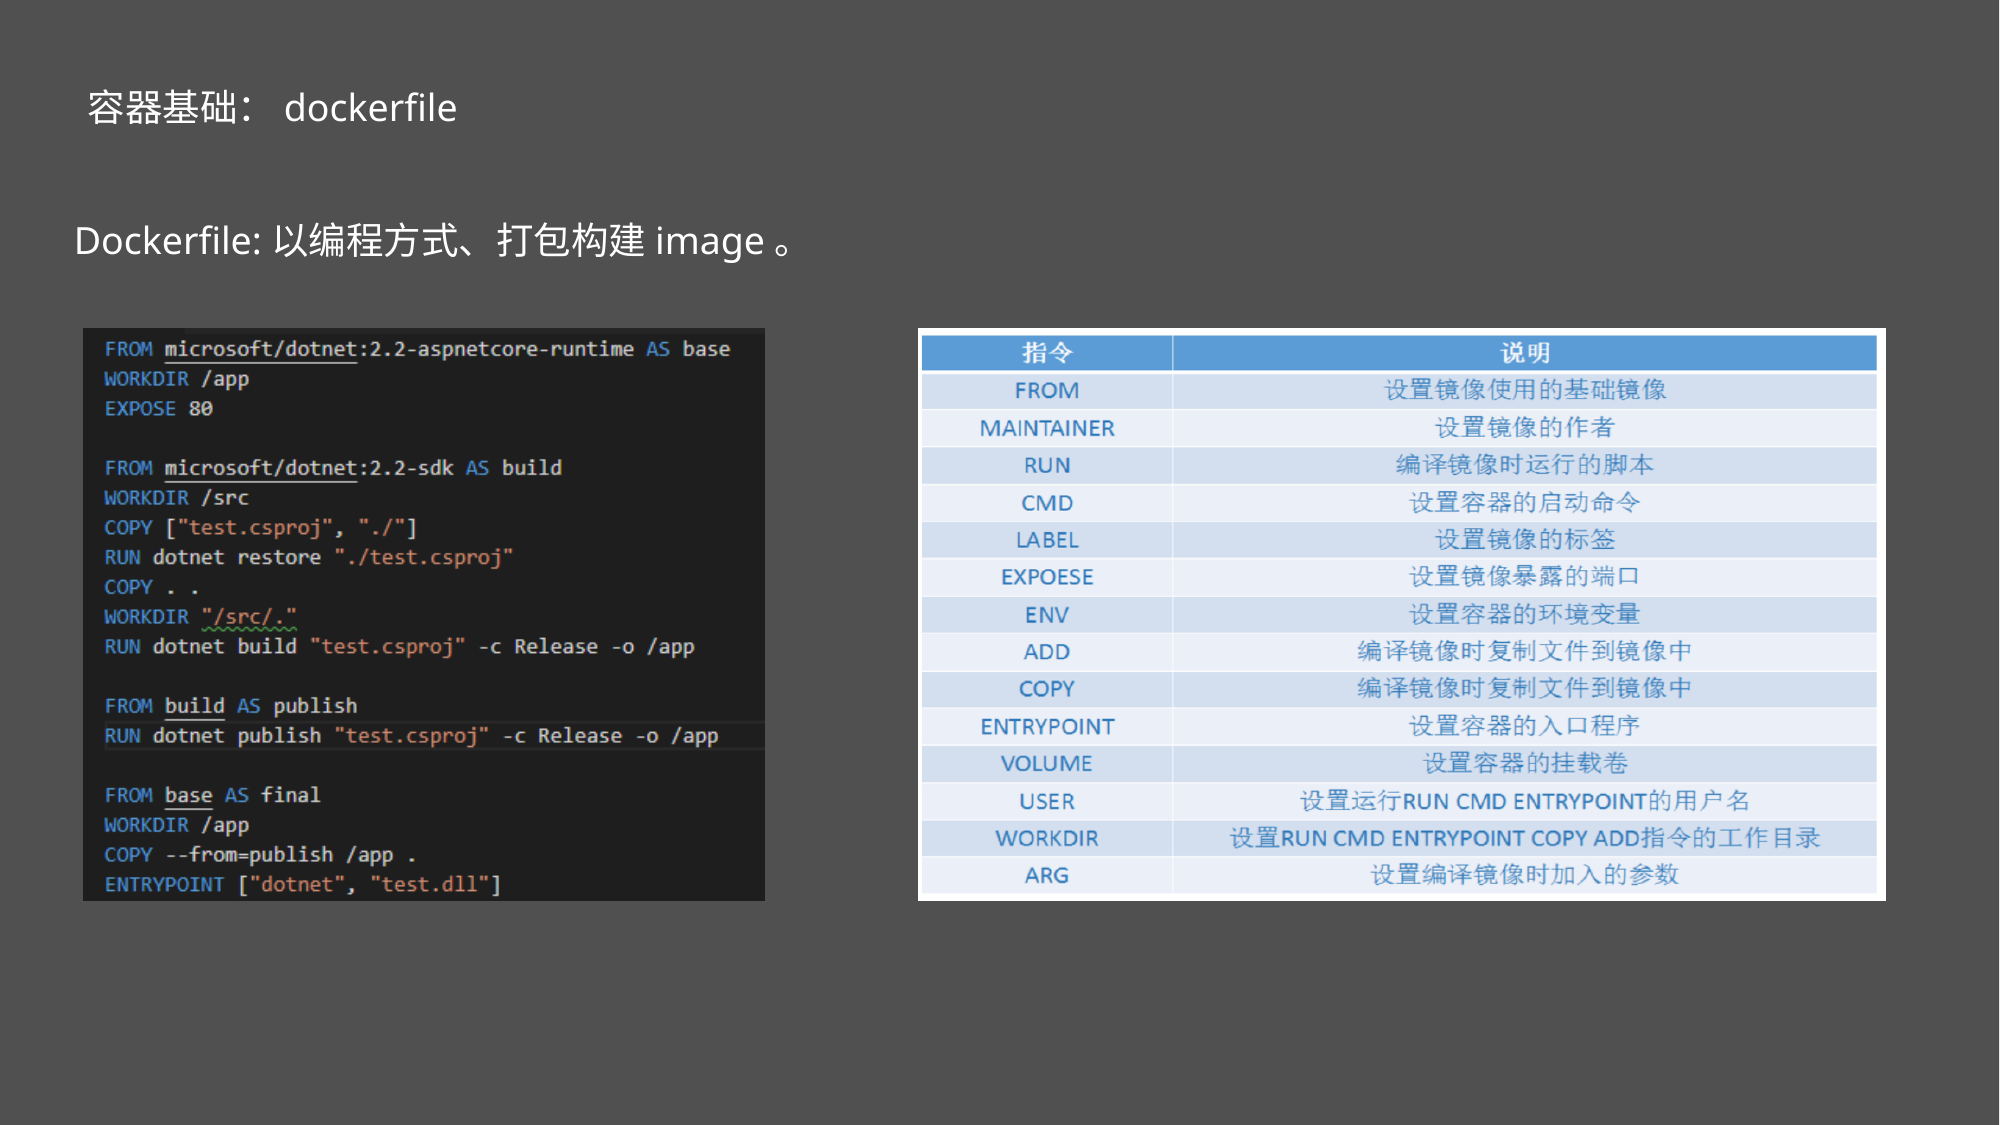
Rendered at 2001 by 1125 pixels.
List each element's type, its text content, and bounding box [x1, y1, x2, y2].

text_box 容器基础：dockerfile [72, 76, 473, 137]
text_box Dockerfile:以编程方式、打包构建image。 [58, 209, 827, 270]
picture [0, 0, 2000, 1125]
